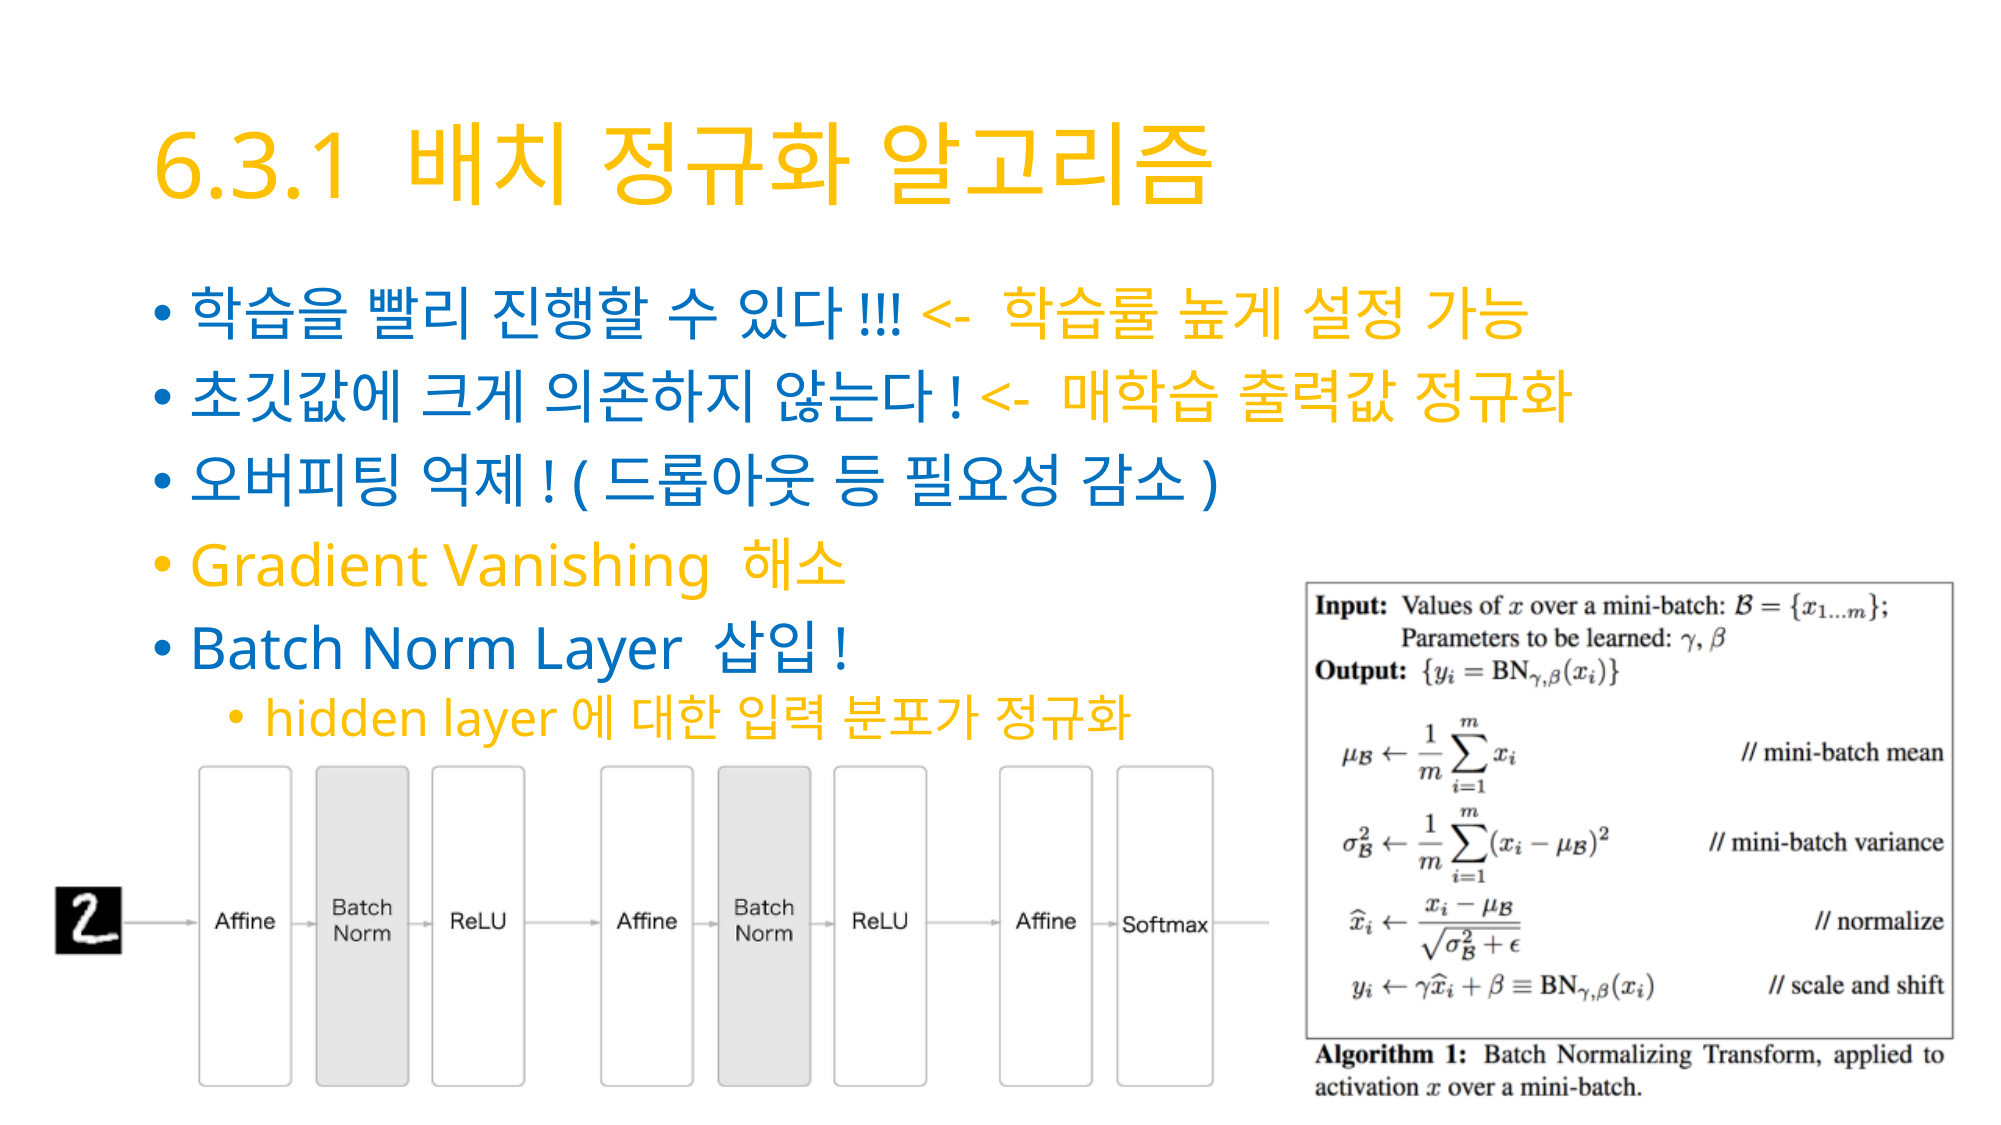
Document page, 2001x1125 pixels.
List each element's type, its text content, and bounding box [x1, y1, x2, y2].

title 6.3.1 배치 정규화 알고리즘 [137, 59, 1863, 277]
picture [44, 565, 1974, 1118]
list 학습을 빨리 진행할 수 있다!!! <- 학습률 높게 설정 가능 초깃값에 크게 의존하지 않는다! <- 매학습 출력값 정규화 오버피팅 억제! (드롭아웃 등 필요성 감소) Gradient Vanishing 해소 Batch Norm Layer 삽입! hidden layer에 대한 입력 분포가 정규화 [137, 277, 1863, 754]
